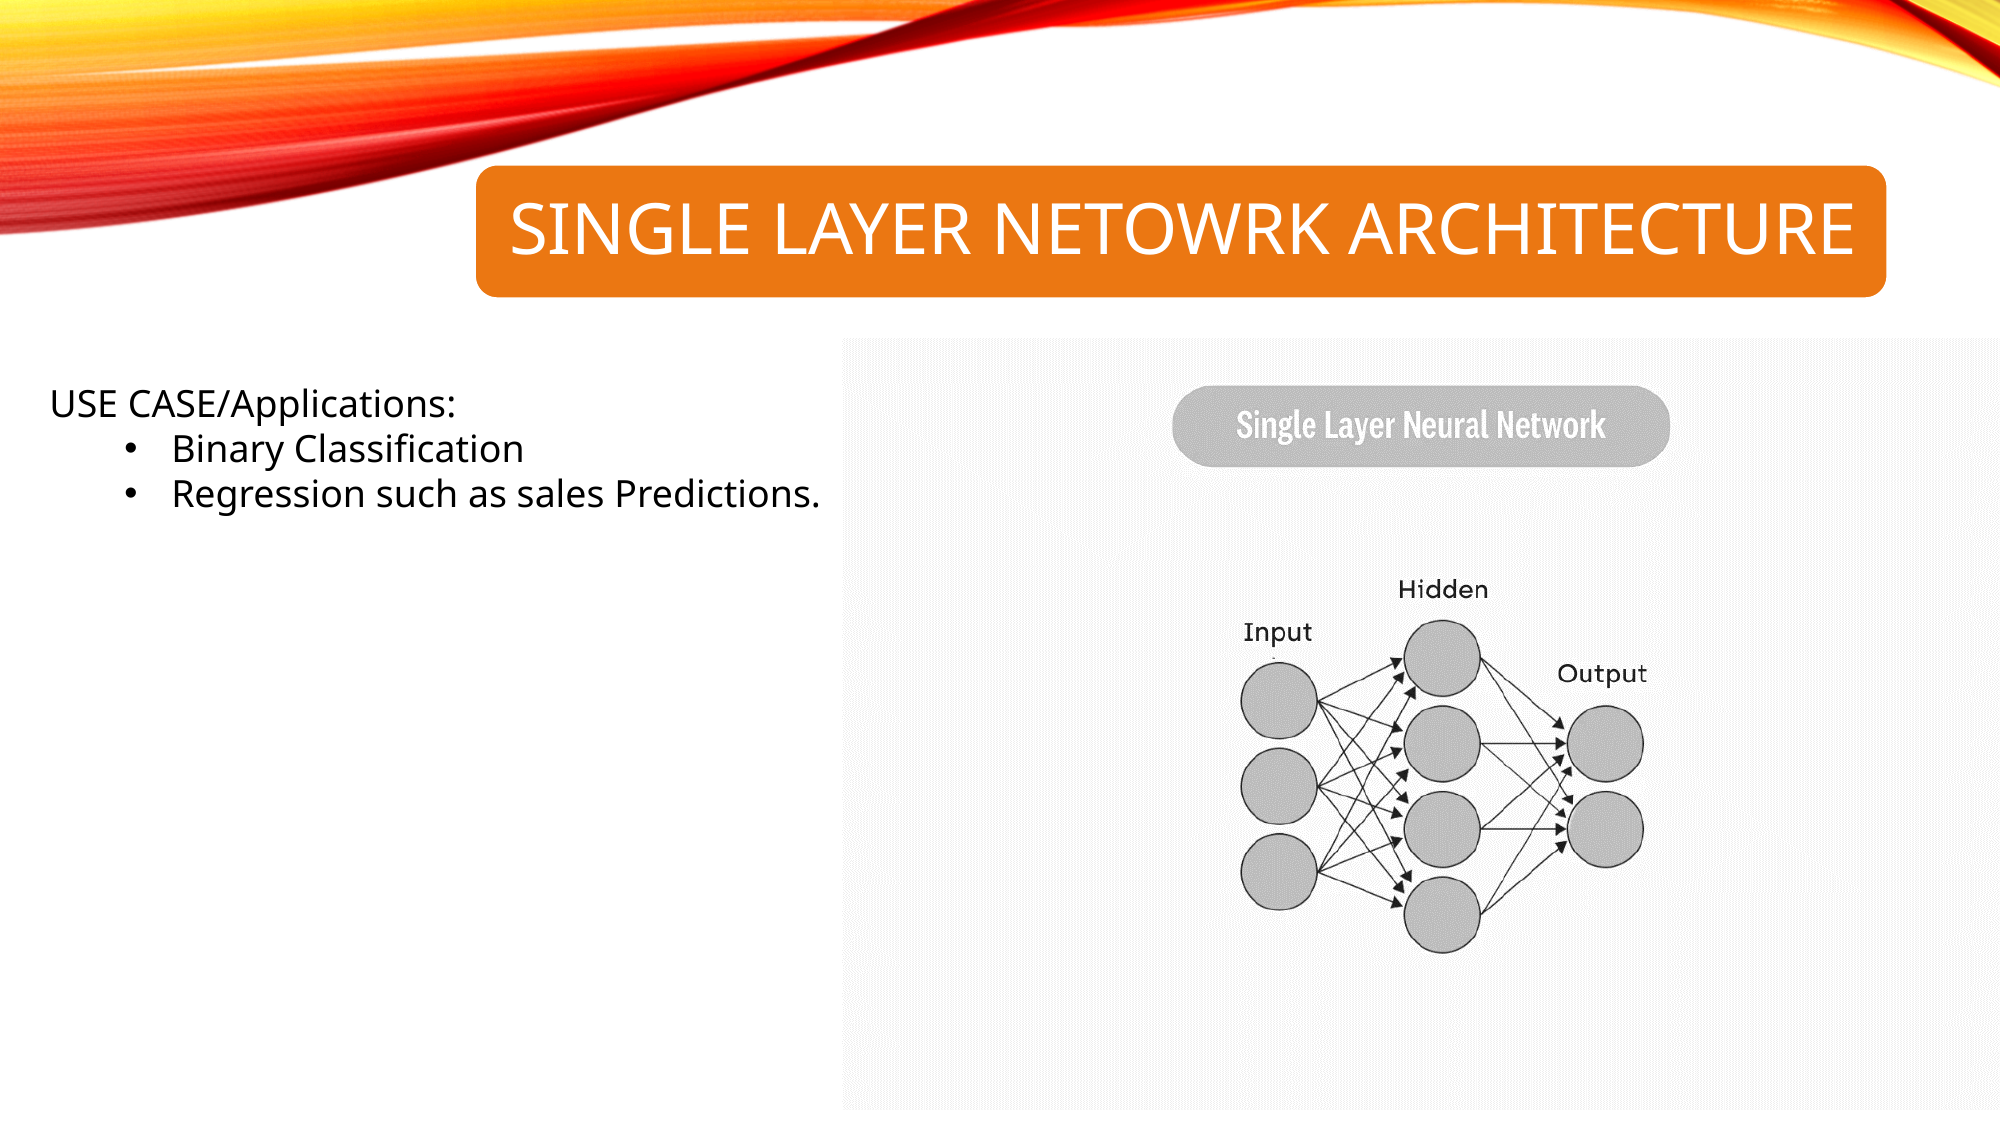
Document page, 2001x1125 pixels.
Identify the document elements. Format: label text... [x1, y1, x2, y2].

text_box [474, 125, 1888, 338]
text_box USE CASE/Applications: Binary Classification Regression such as sales Predictions. [34, 373, 837, 523]
picture [0, 0, 2000, 237]
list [841, 337, 2000, 1110]
